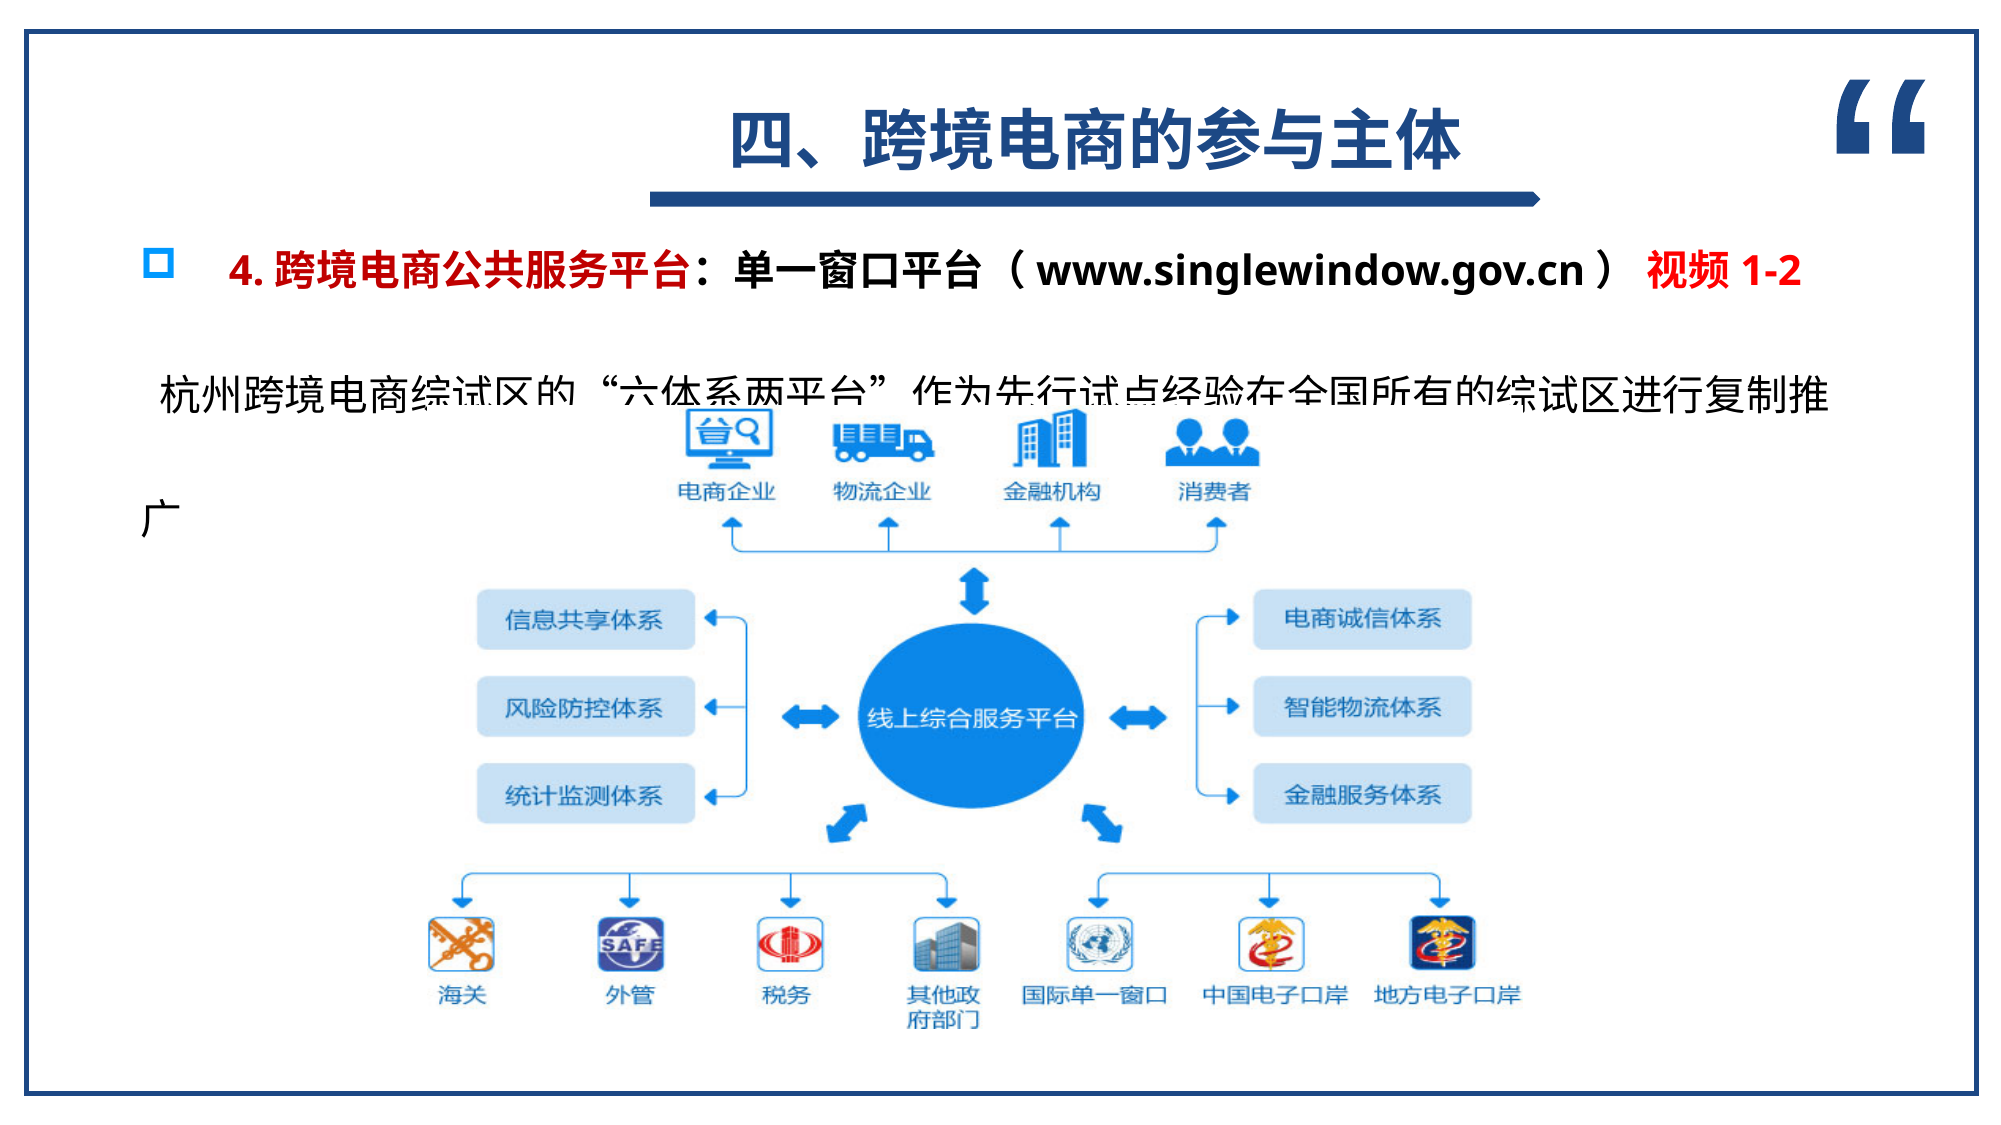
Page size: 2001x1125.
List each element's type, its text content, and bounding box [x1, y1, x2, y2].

text_box 4.跨境电商公共服务平台：单一窗口平台（www.singlewindow.gov.cn） 视频1-2 杭州跨境电商综试区的“六体系两平台”作为先行试点经验在全国所有的综试区进行复制推广 [125, 160, 649, 551]
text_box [649, 90, 1541, 429]
picture [427, 405, 1523, 1029]
text_box 4.跨境电商公共服务平台：单一窗口平台（www.singlewindow.gov.cn） 视频1-2 杭州跨境电商综试区的“六体系两平台”作为先行试点经验在全国所有的综试区进行复制推广 [1523, 160, 1879, 551]
text_box [26, 30, 1978, 1095]
